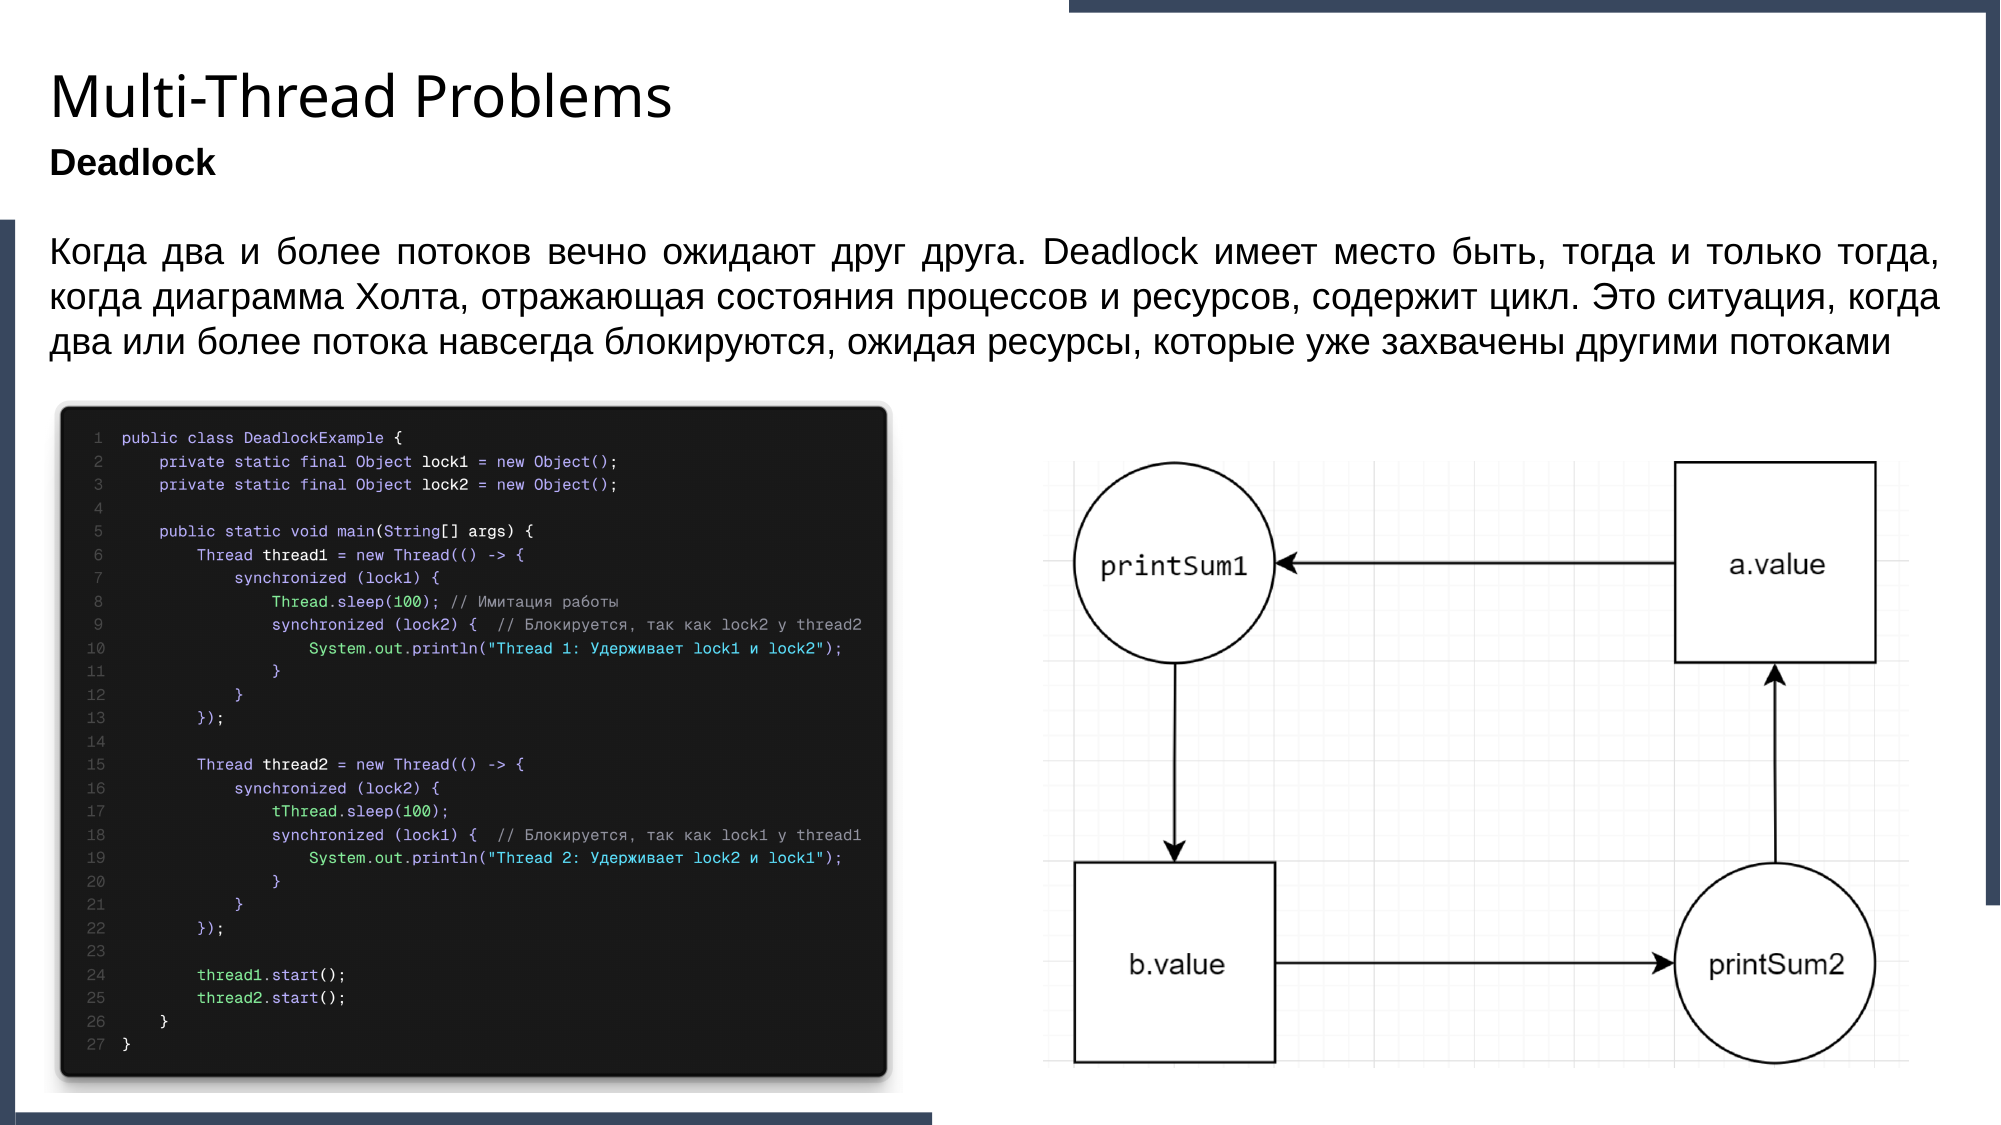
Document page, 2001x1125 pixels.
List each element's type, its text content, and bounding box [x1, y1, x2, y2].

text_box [1068, 0, 2000, 906]
picture [44, 390, 903, 1093]
picture [1043, 461, 1909, 1068]
text_box Deadlock [34, 130, 1044, 191]
text_box Когда два и более потоков вечно ожидают друг друга. Deadlock имеет место быть, тогда и только тогда, когда диаграмма Холта, отражающая состояния процессов и ресурсов, содержит цикл. Это ситуация, когда два или более потока навсегда блокируются, ожидая ресурсы, которые уже захвачены другими потоками [933, 219, 1068, 370]
text_box Multi-Thread Problems [34, 51, 801, 130]
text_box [0, 219, 933, 1125]
